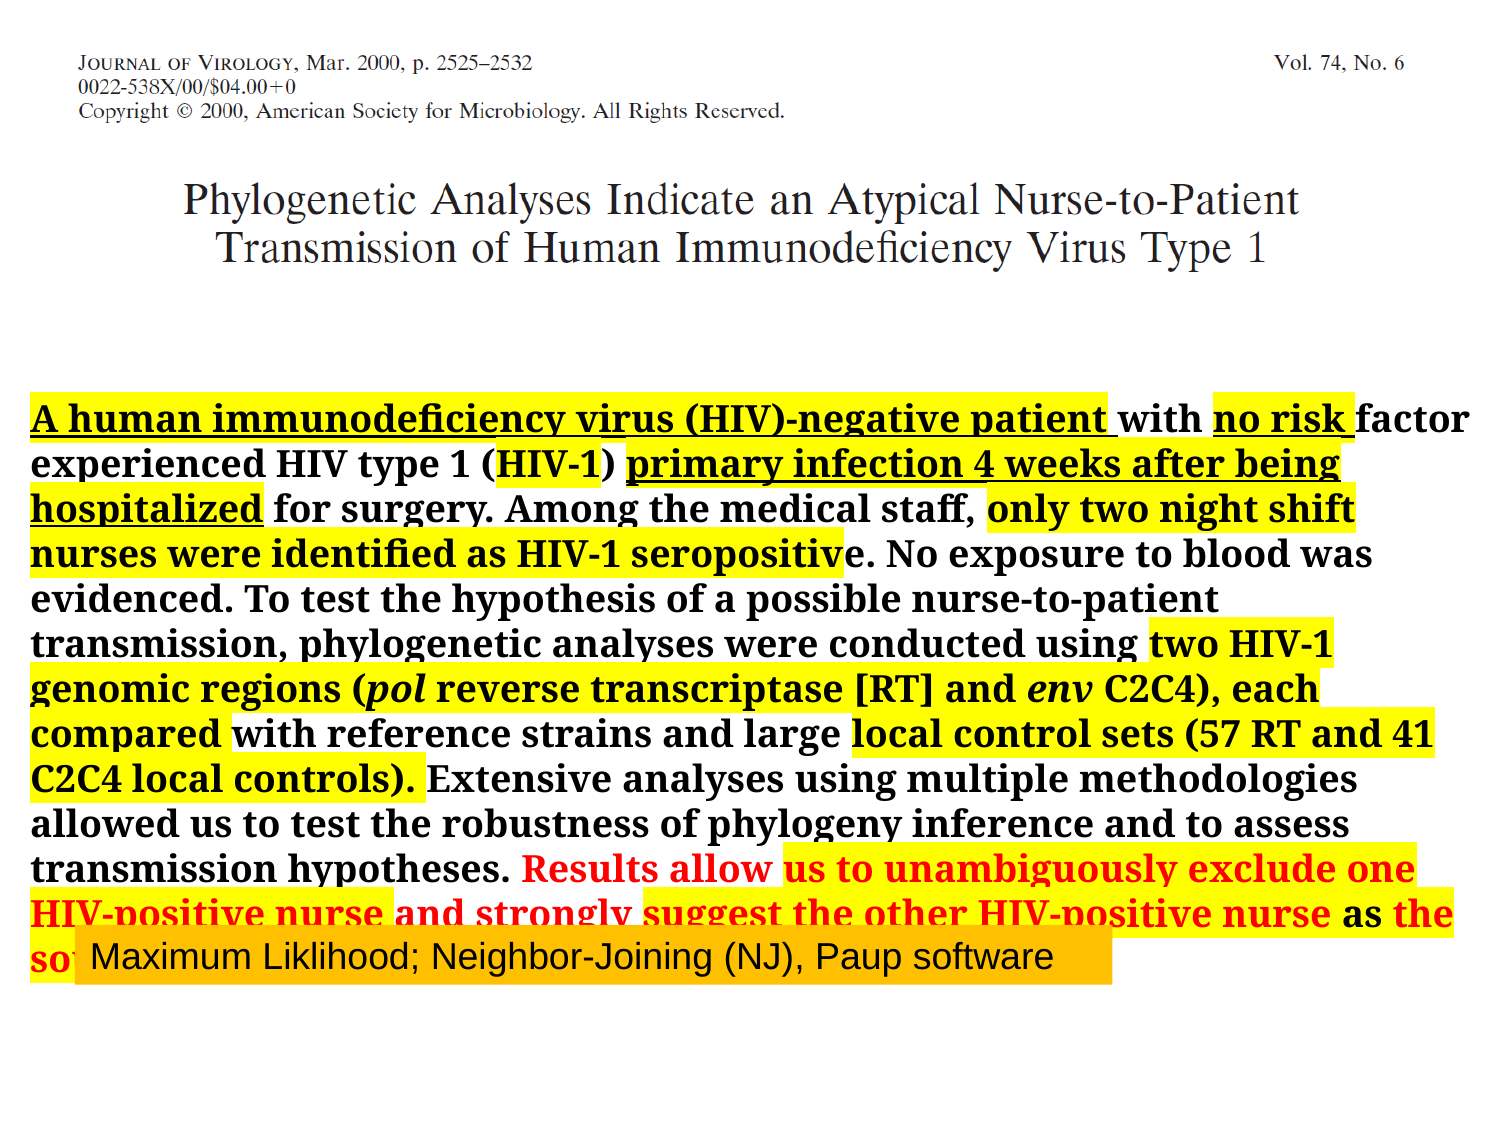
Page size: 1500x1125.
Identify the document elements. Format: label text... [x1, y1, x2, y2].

text_box Maximum Liklihood; Neighbor-Joining (NJ), Paup software [74, 924, 1113, 985]
picture [24, 37, 1451, 276]
text_box A human immunodeficiency virus (HIV)-negative patient with no risk factor experienced HIV type 1 (HIV-1) primary infection 4 weeks after being hospitalized for surgery. Among the medical staff, only two night shift nurses were identified as HIV-1 seropositive. No exposure to blood was evidenced. To test the hypothesis of a possible nurse-to-patient transmission, phylogenetic analyses were conducted using two HIV-1 genomic regions (pol reverse transcriptase [RT] and env C2C4), each compared with reference strains and large local control sets (57 RT and 41 C2C4 local controls). Extensive analyses using multiple methodologies allowed us to test the robustness of phylogeny inference and to assess transmission hypotheses. Results allow us to unambiguously exclude one HIV-positive nurse and strongly suggest the other HIV-positive nurse as the source of infection of the patient. [15, 387, 1500, 988]
